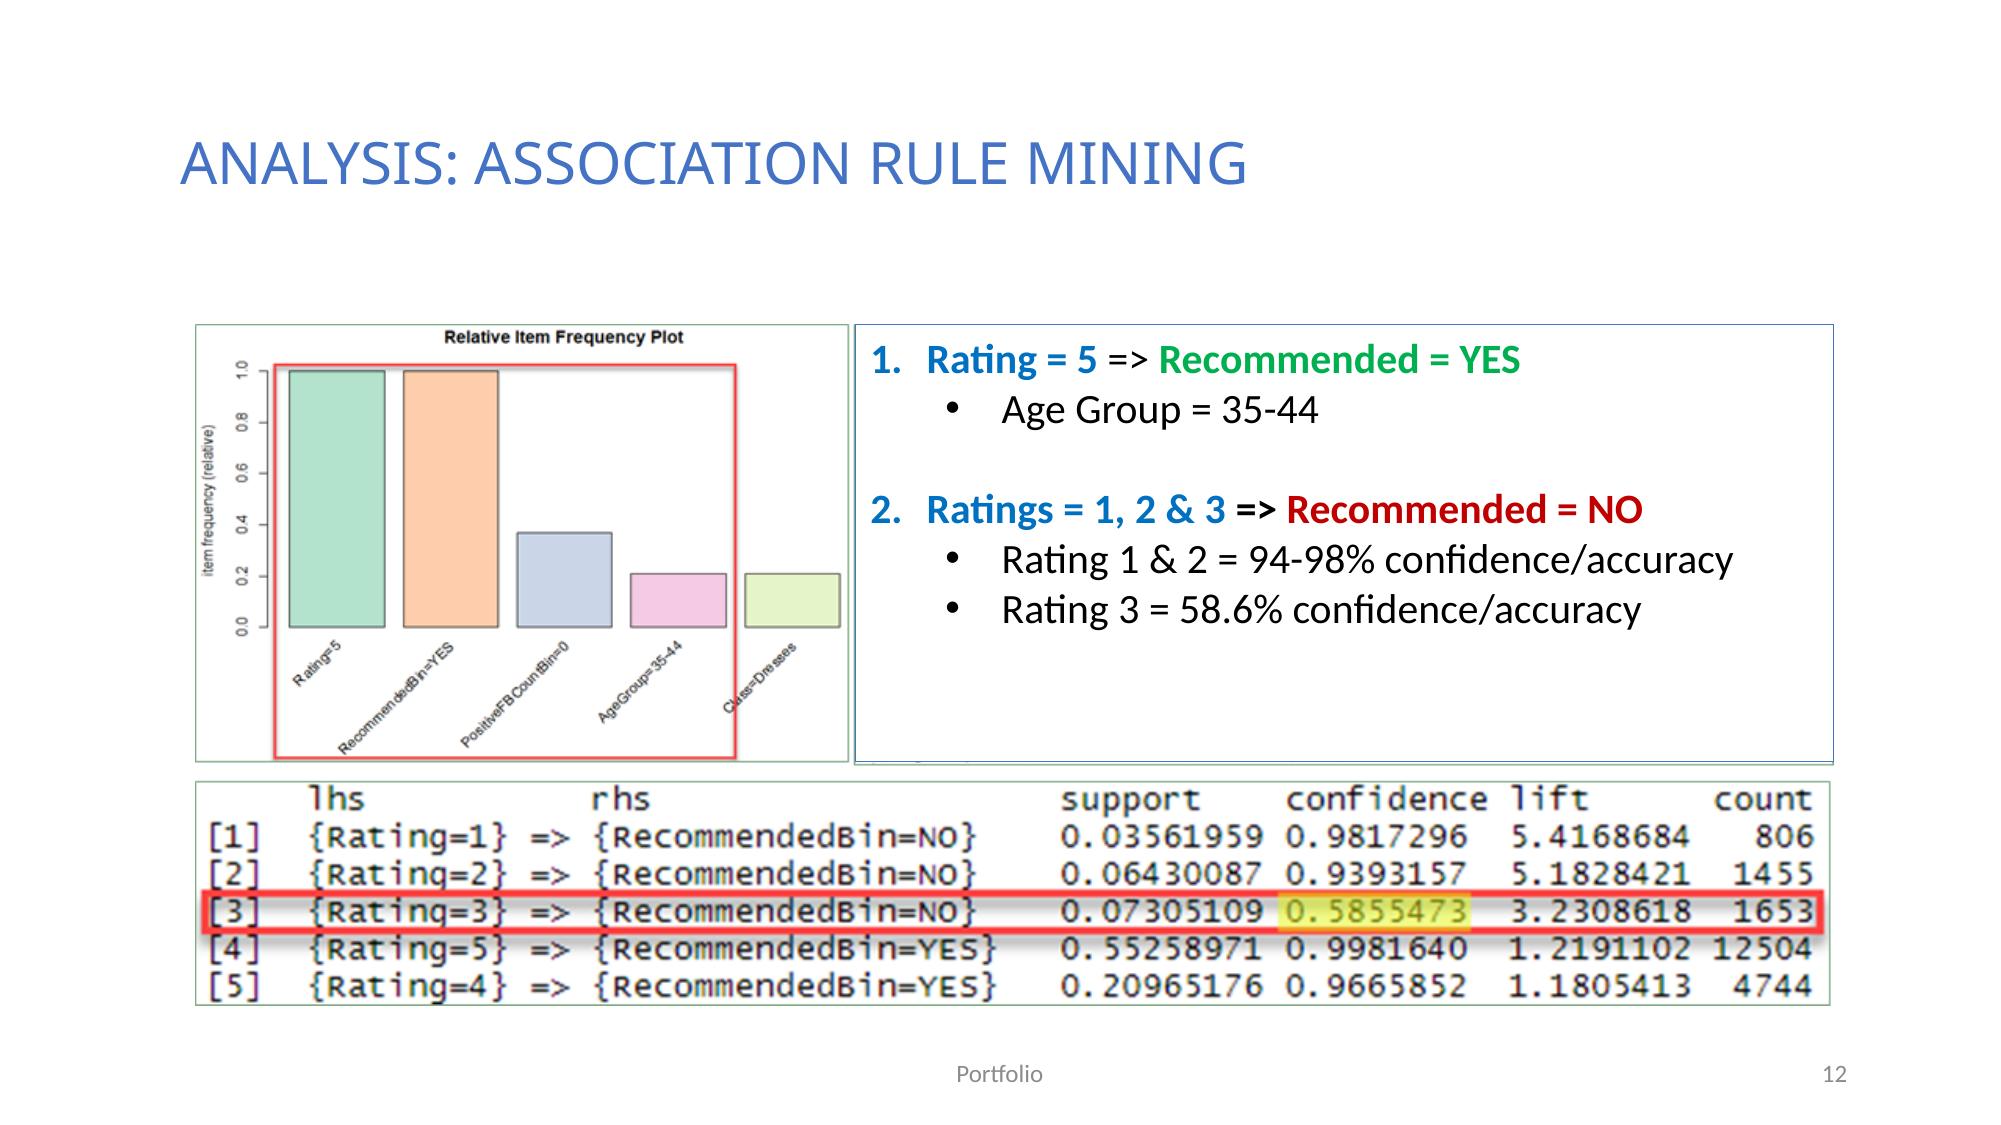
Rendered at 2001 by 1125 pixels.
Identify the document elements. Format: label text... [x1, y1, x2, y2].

title Analysis: Association Rule Mining [180, 47, 1830, 285]
slide_number 12 [1412, 1042, 1863, 1103]
footer Portfolio [662, 1042, 1338, 1103]
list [195, 324, 1834, 1006]
